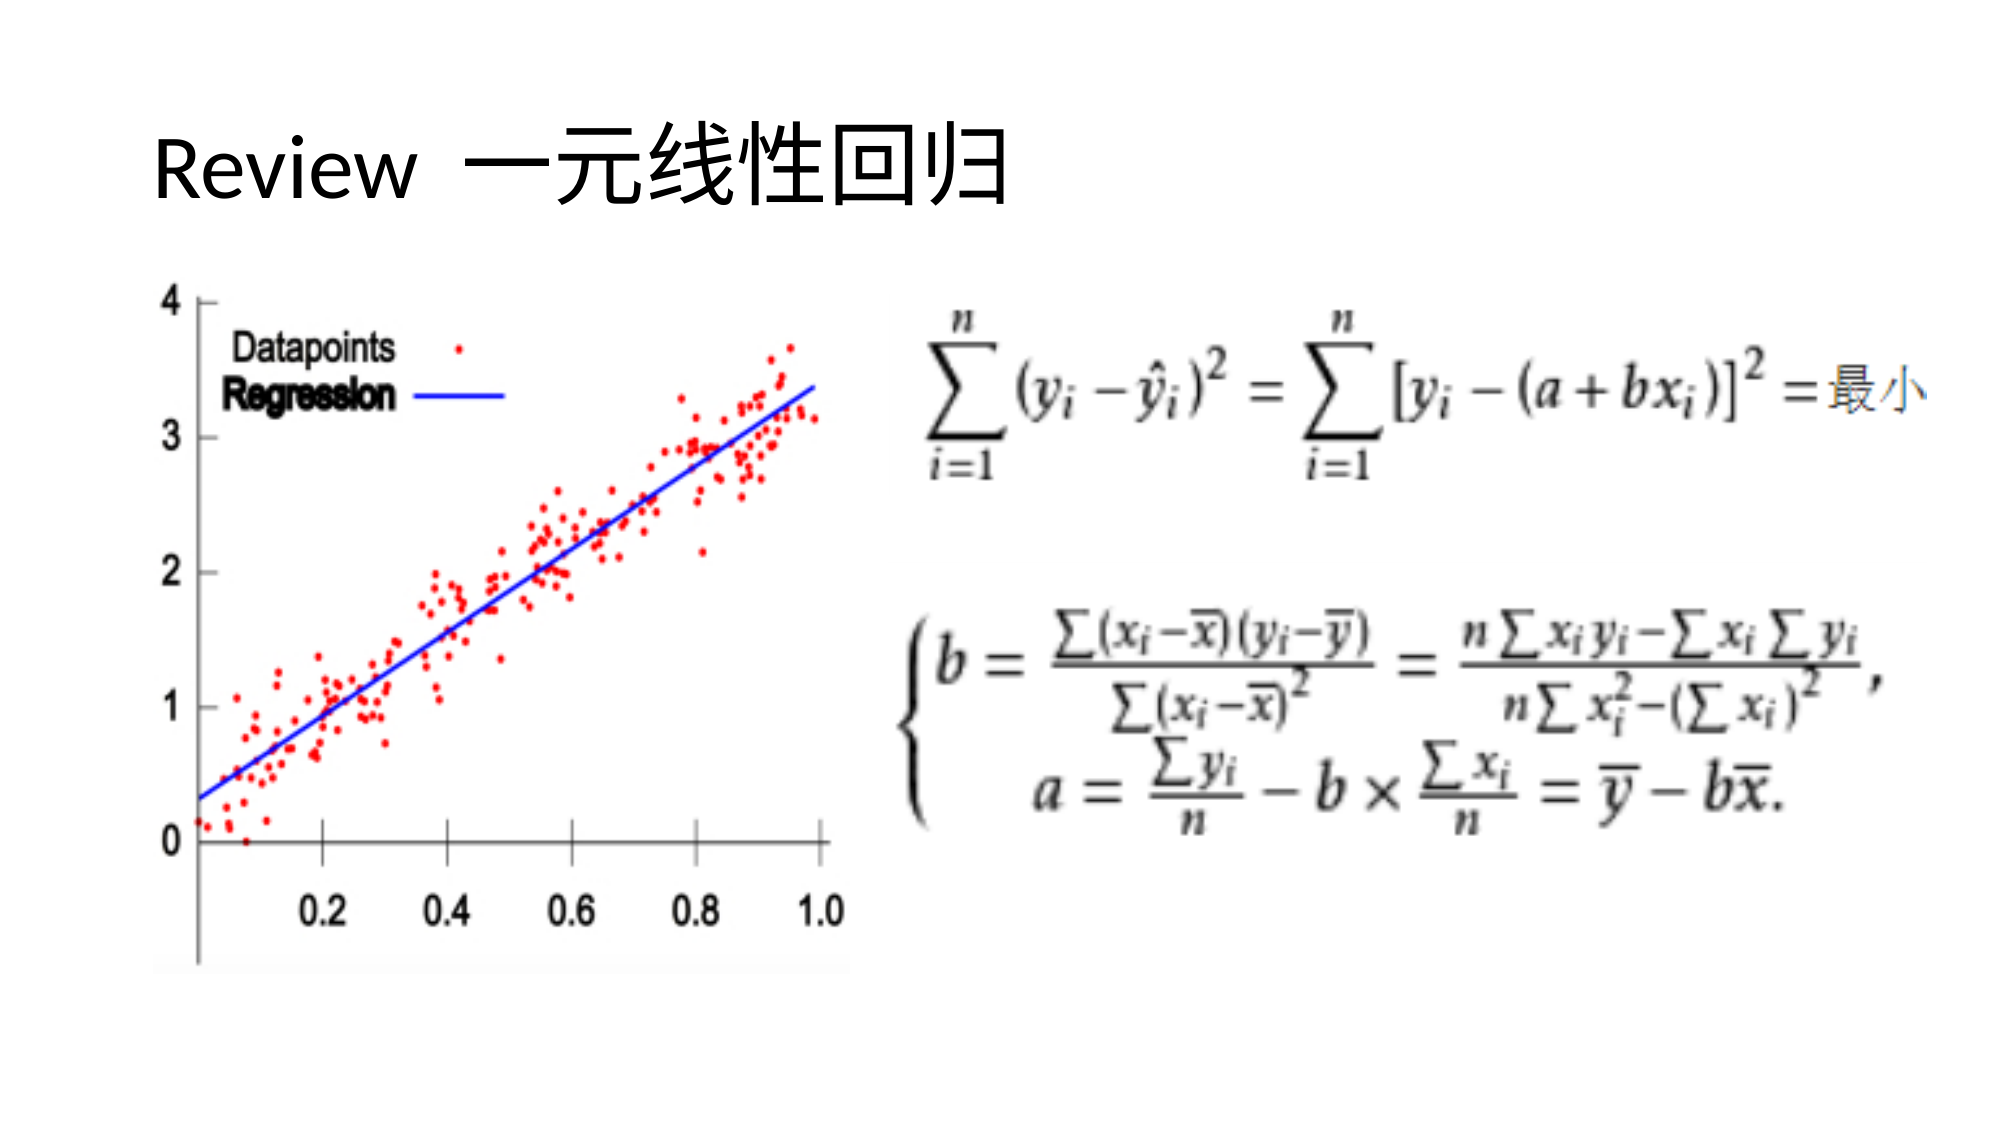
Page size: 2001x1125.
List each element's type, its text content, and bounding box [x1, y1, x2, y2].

picture [888, 294, 1927, 495]
picture [888, 561, 1927, 872]
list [153, 277, 850, 974]
title Review 一元线性回归 [137, 59, 1863, 278]
